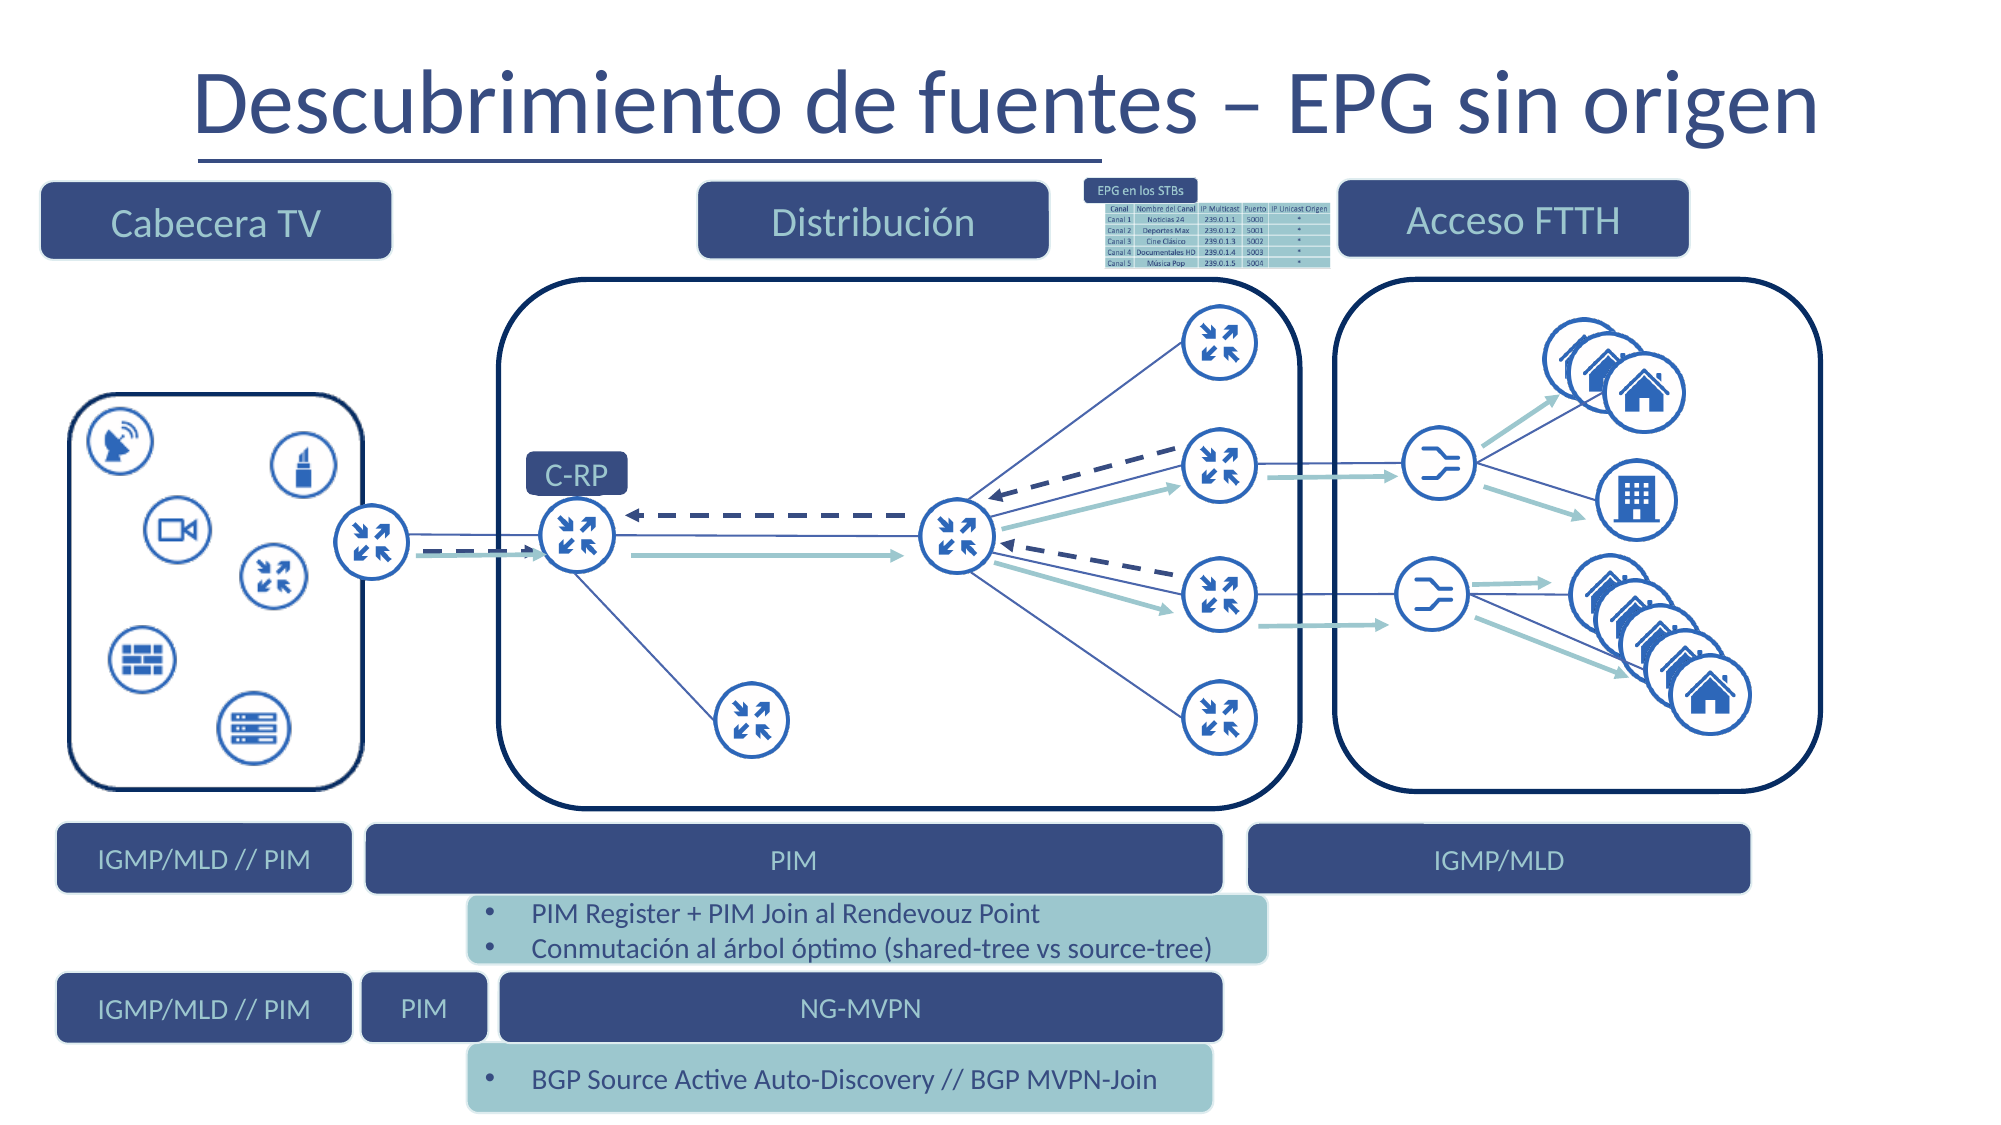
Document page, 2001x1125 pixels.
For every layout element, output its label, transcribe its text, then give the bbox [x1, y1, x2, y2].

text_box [466, 1044, 1269, 1114]
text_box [415, 394, 1630, 678]
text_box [55, 821, 1752, 1044]
picture [1083, 177, 1331, 273]
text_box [39, 179, 1821, 809]
text_box Descubrimiento de fuentes – EPG sin origen [156, 34, 1958, 160]
